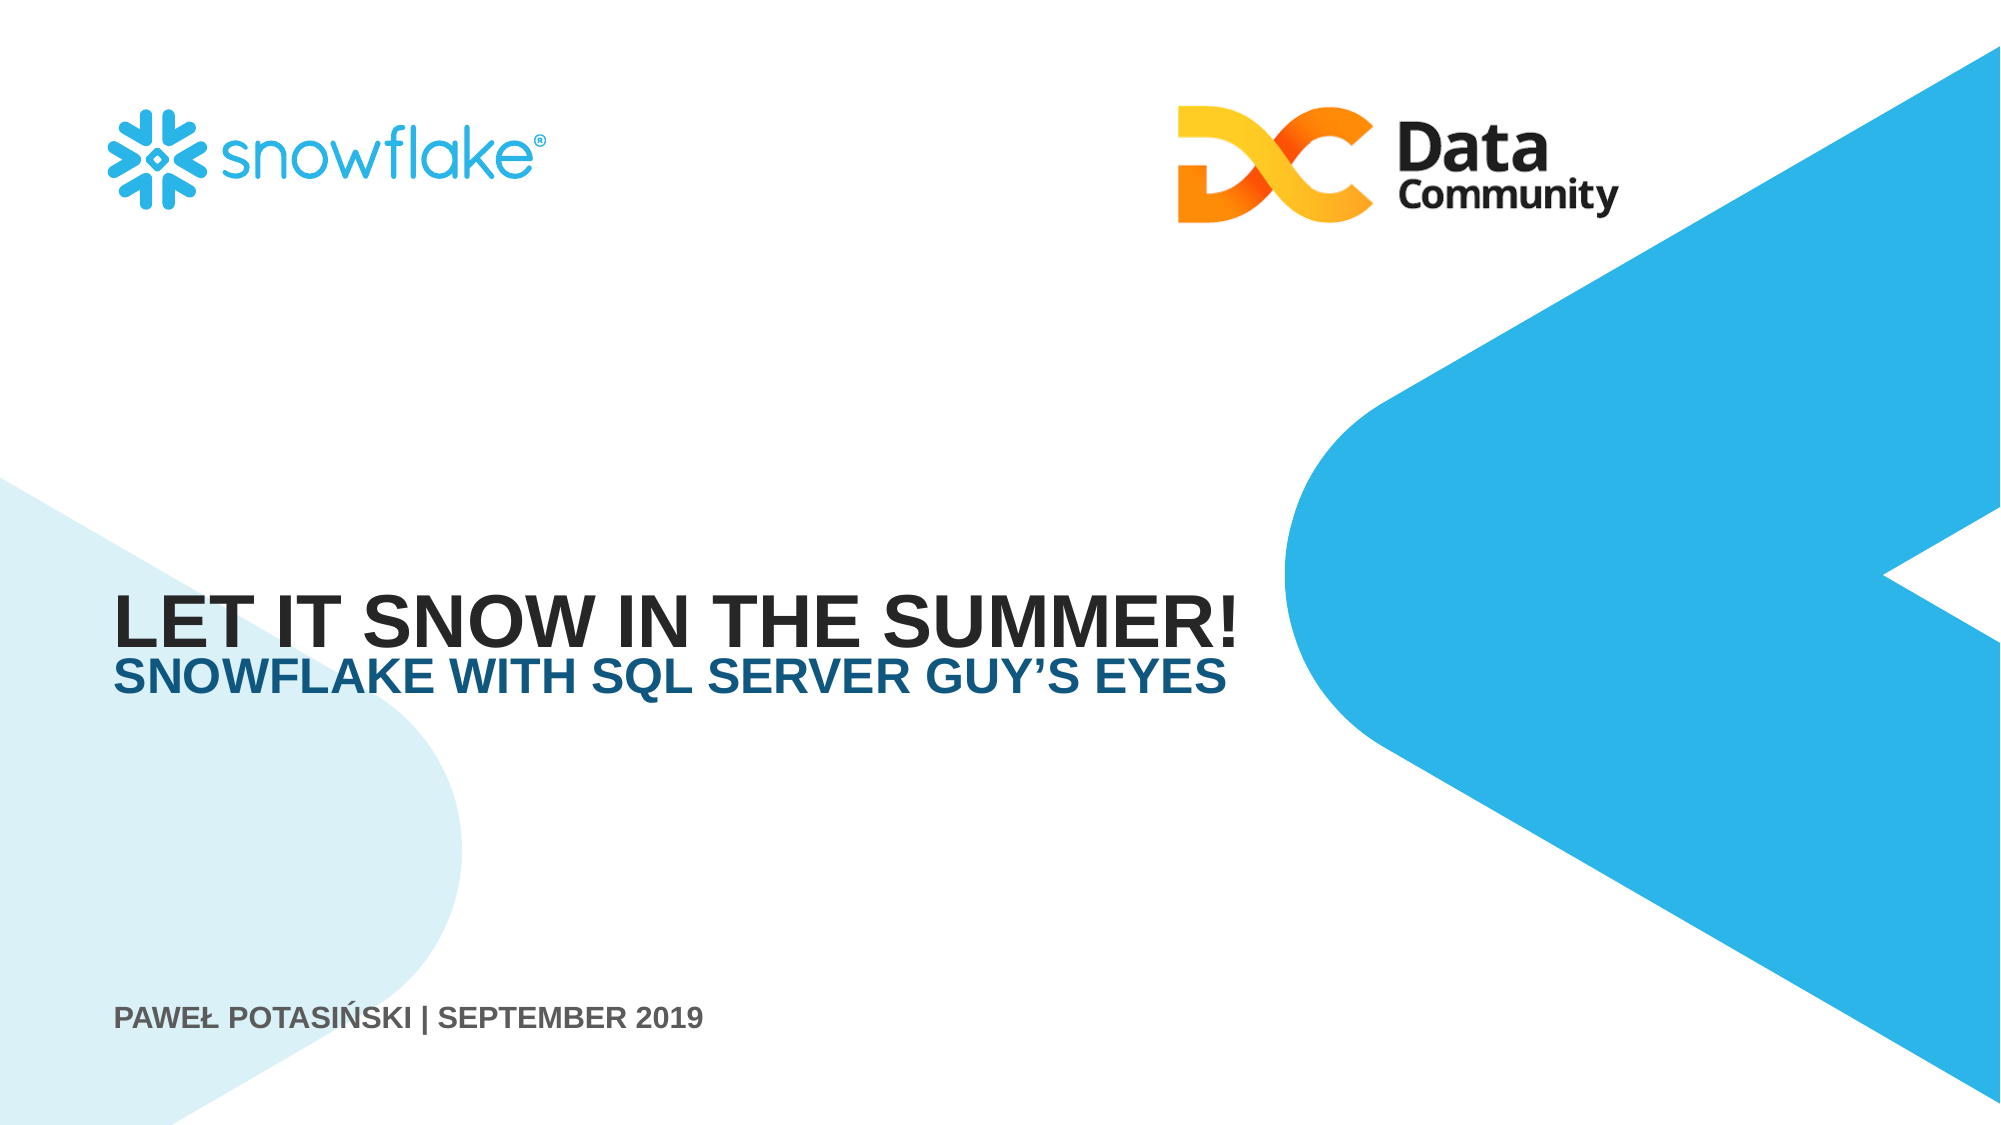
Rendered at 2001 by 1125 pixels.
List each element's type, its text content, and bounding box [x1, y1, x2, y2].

picture [1144, 67, 1643, 258]
text_box [107, 141, 142, 179]
text_box [255, 140, 287, 179]
text_box [384, 124, 406, 179]
text_box [421, 140, 458, 179]
text_box LET IT SNOW IN THE SUMMER! SNOWFLAKE WITH SQL SERVER GUY’S EYES [93, 257, 1552, 713]
text_box [0, 477, 463, 1125]
text_box [495, 140, 533, 179]
text_box [118, 109, 153, 147]
text_box [173, 141, 208, 179]
text_box [1340, 46, 2000, 1104]
text_box PAWEŁ POTASIŃSKI | SEPTEMBER 2019 [93, 992, 1504, 1043]
text_box [222, 140, 250, 179]
text_box [464, 124, 495, 179]
text_box [162, 109, 196, 147]
text_box [291, 140, 328, 179]
text_box [118, 172, 153, 210]
text_box [533, 134, 547, 147]
text_box [162, 172, 196, 210]
text_box [410, 124, 416, 179]
text_box [145, 147, 169, 172]
text_box [330, 140, 381, 179]
